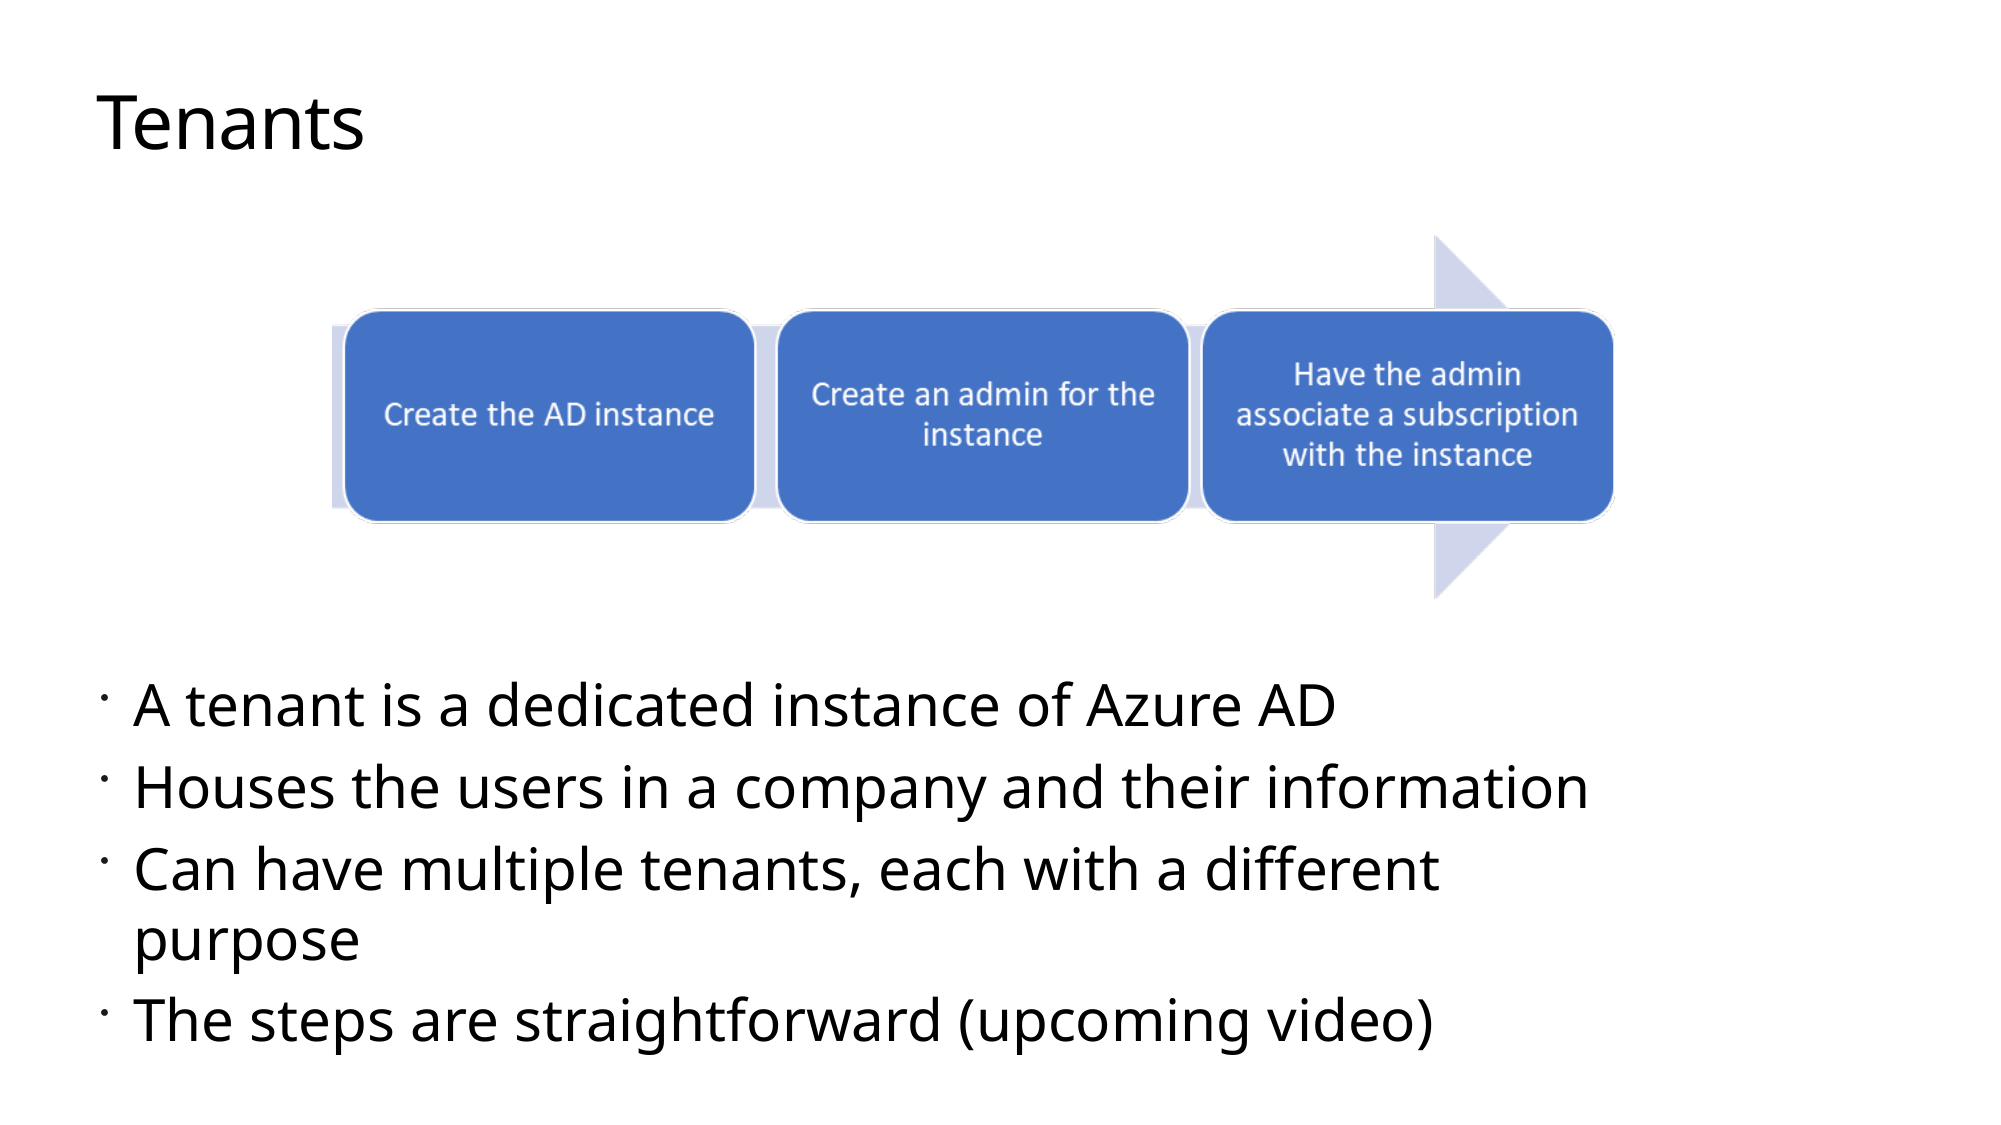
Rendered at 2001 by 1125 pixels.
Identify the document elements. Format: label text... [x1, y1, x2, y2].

title Tenants [96, 75, 1904, 166]
list A tenant is a dedicated instance of Azure AD Houses the users in a company and their information Can have multiple tenants, each with a different purpose The steps are straightforward (upcoming video) [95, 668, 1672, 994]
picture [332, 235, 1616, 599]
